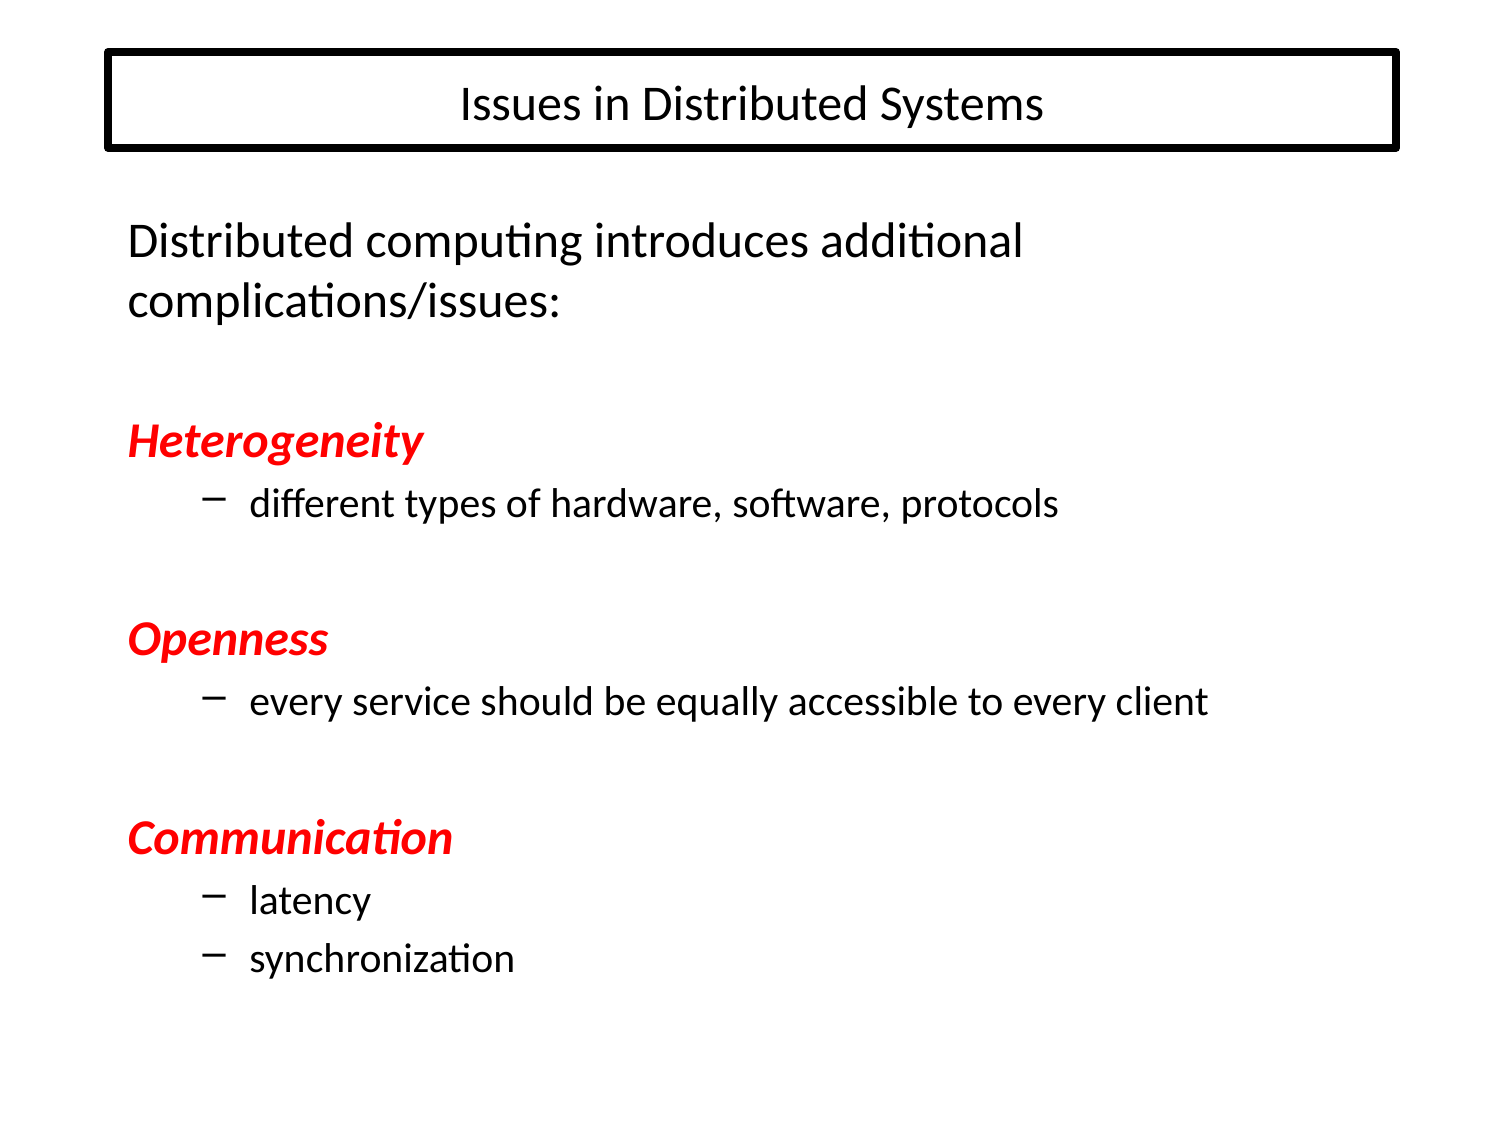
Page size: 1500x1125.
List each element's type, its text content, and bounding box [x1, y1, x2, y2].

list Distributed computing introduces additional complications/issues: Heterogeneity different types of hardware, software, protocols Openness every service should be equally accessible to every client Communication latency synchronization [112, 200, 1388, 1038]
title Issues in Distributed Systems [104, 48, 1400, 152]
